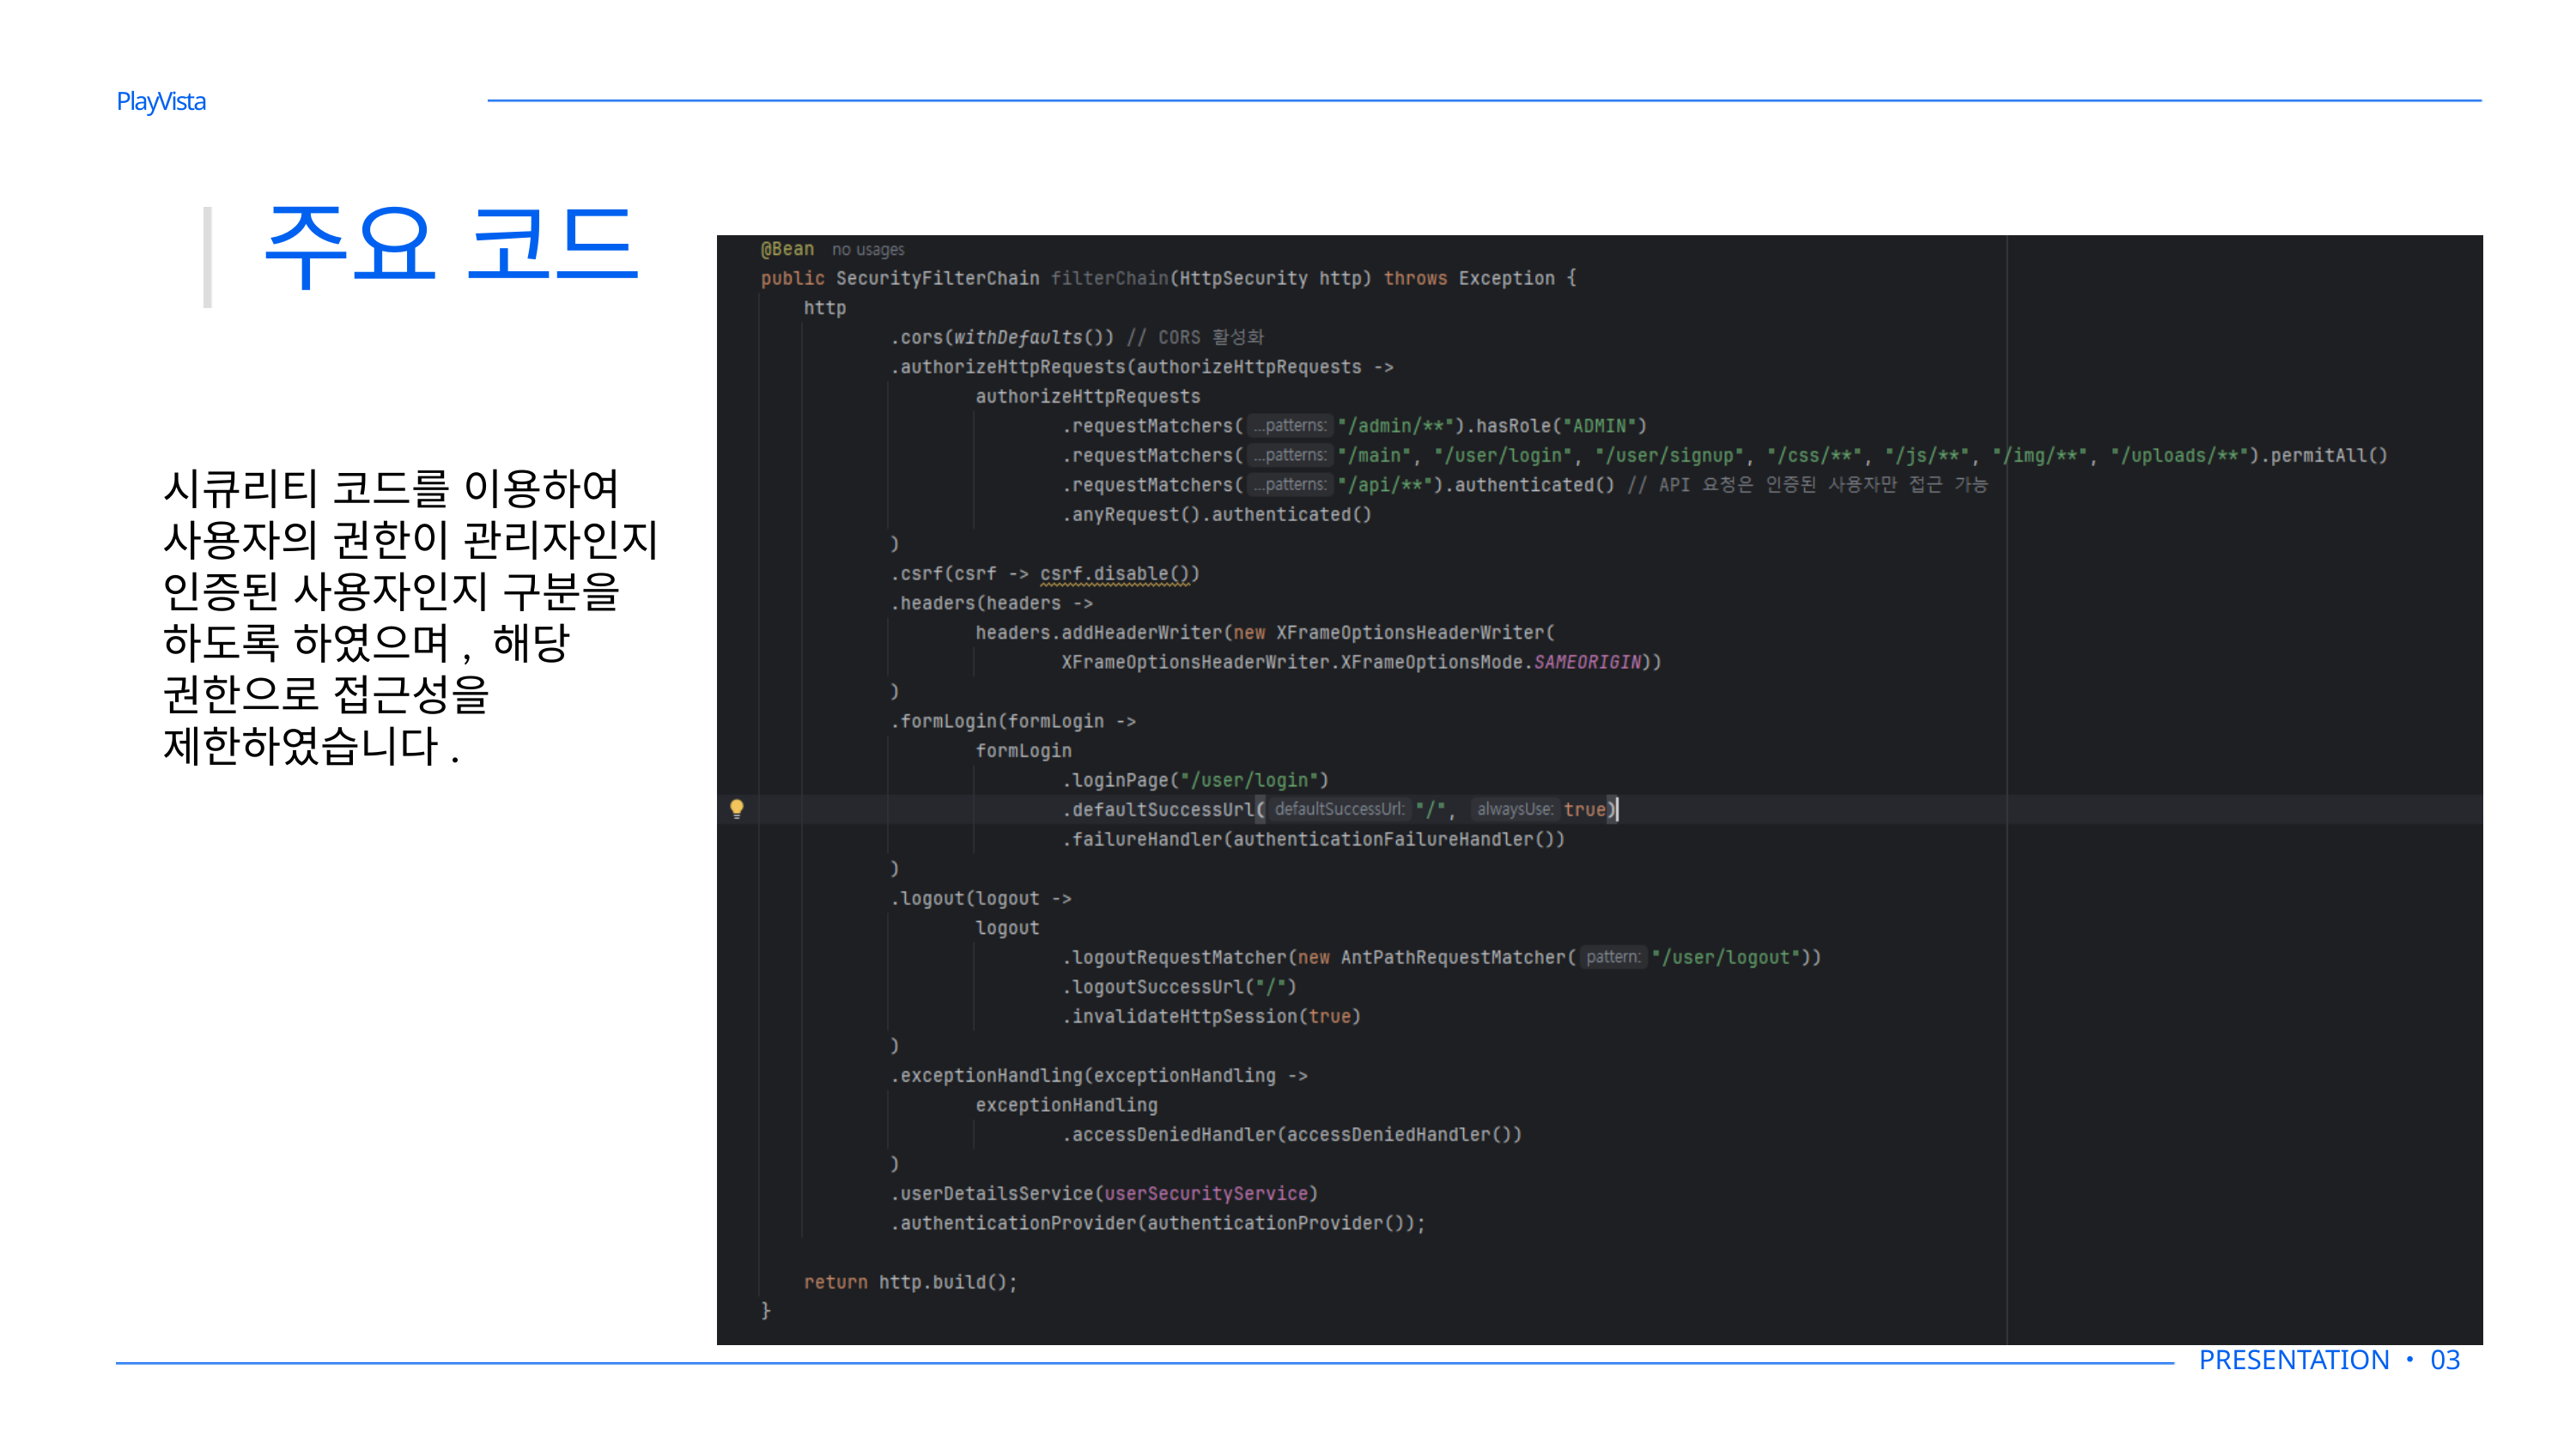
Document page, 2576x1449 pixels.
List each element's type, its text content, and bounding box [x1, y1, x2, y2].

picture [717, 235, 2483, 1345]
text_box 시큐리티 코드를 이용하여 사용자의 권한이 관리자인지 인증된 사용자인지 구분을 하도록 하였으며, 해당 권한으로 접근성을 제한하였습니다. [149, 456, 675, 778]
text_box PRESENTATION・03 [2084, 1351, 2462, 1379]
picture [204, 207, 214, 308]
text_box 주요 코드 [261, 179, 1066, 317]
text_box PlayVista [116, 82, 494, 120]
